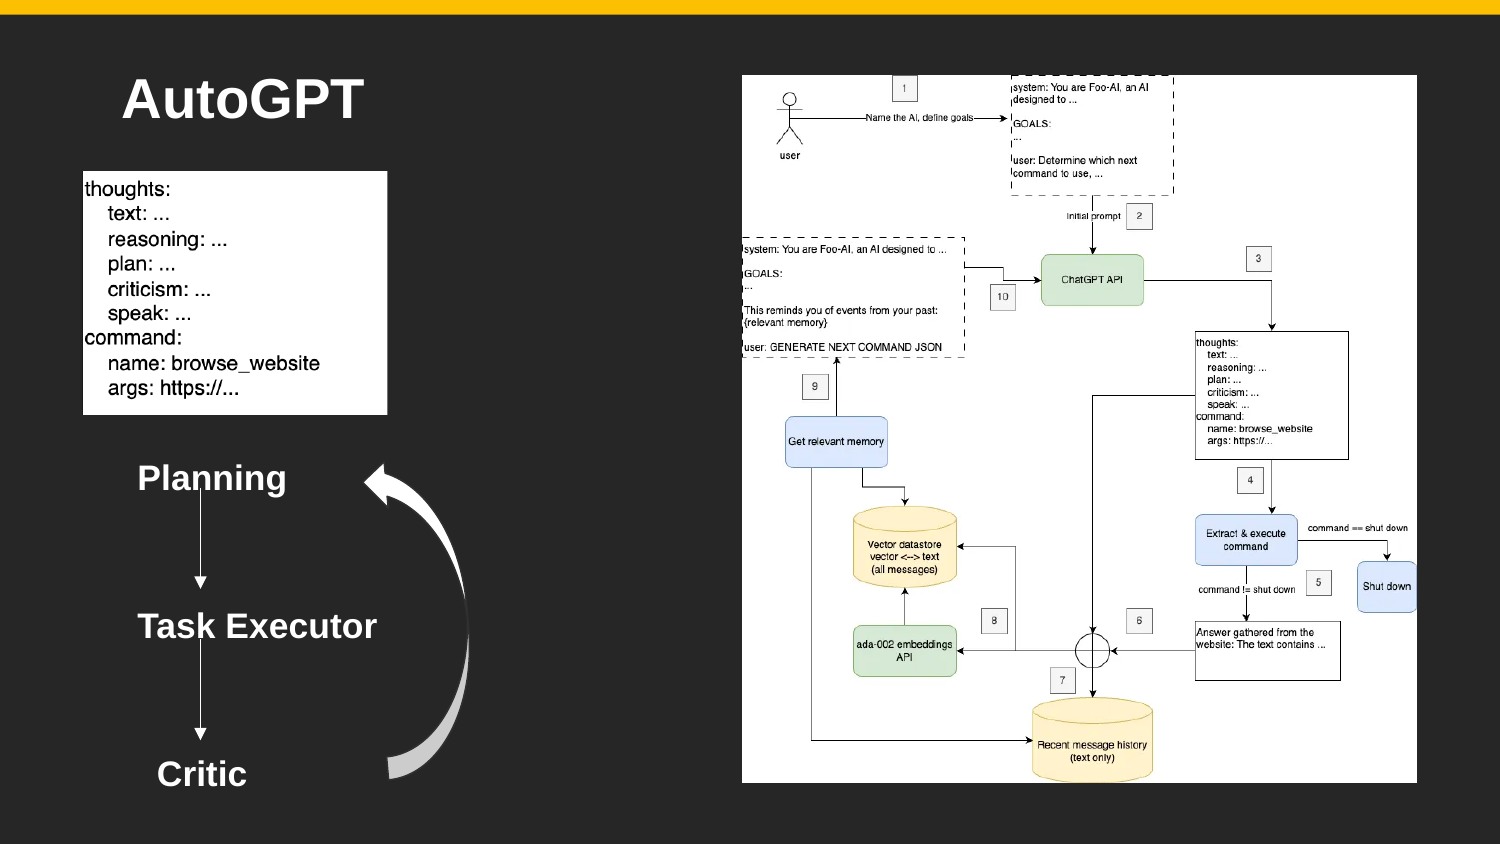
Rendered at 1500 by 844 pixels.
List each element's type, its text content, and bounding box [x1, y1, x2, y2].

text_box [362, 461, 470, 780]
text_box Planning Task Executor Critic [122, 434, 615, 809]
picture [742, 74, 1417, 784]
text_box [0, 0, 1500, 15]
text_box AutoGPT [110, 20, 1405, 184]
picture [81, 171, 388, 416]
